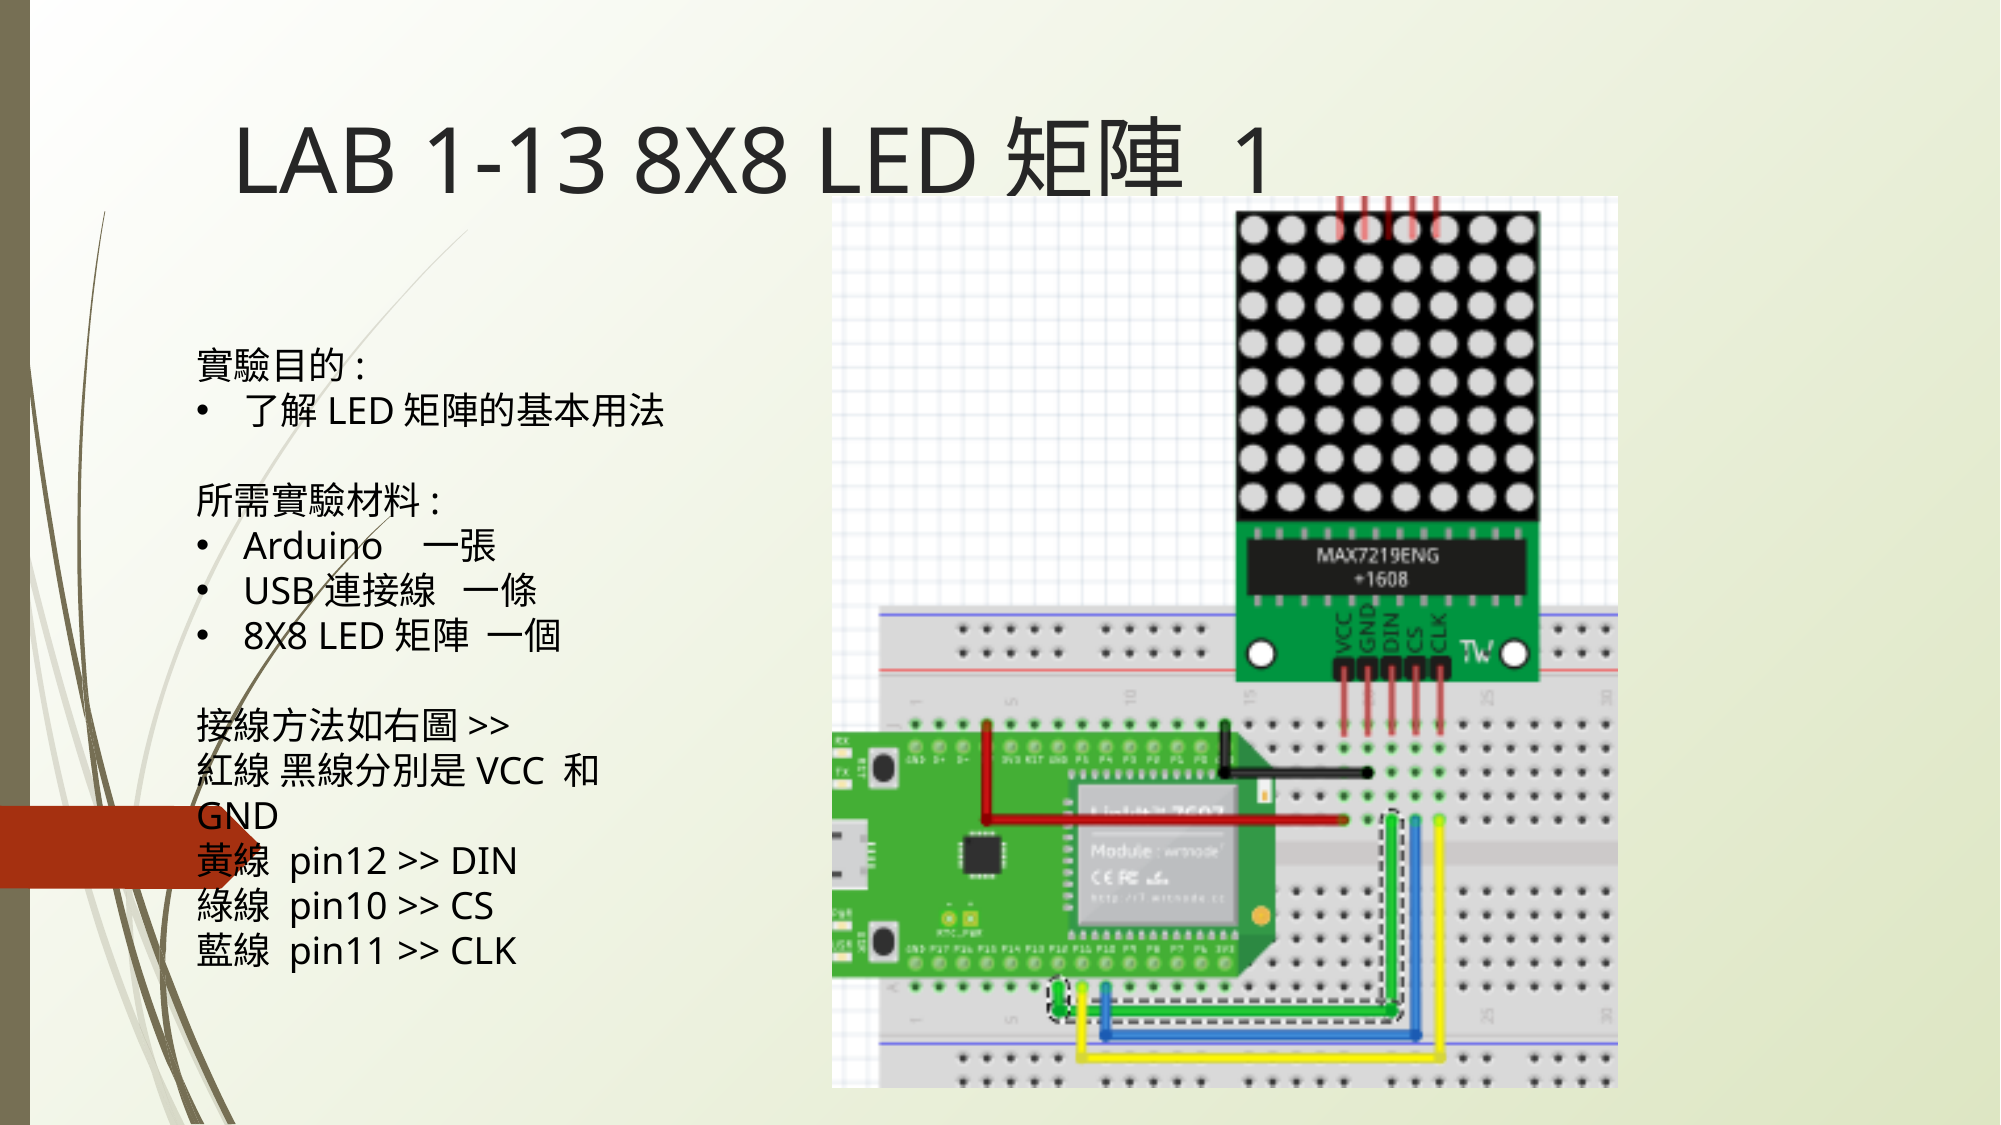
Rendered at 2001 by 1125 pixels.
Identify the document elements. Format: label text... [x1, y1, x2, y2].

text_box LAB 1-13 8X8 LED矩陣 1 [216, 48, 1679, 219]
picture [424, 103, 1888, 1088]
text_box 實驗目的: 了解LED矩陣的基本用法 所需實驗材料: Arduino 一張 USB連接線 一條 8X8 LED矩陣 一個 接線方法如右圖>> 紅線 黑線分別是VCC 和GND 黃線 pin12 >> DIN 綠線 pin10 >> CS 藍線 pin11 >> CLK [181, 334, 701, 980]
